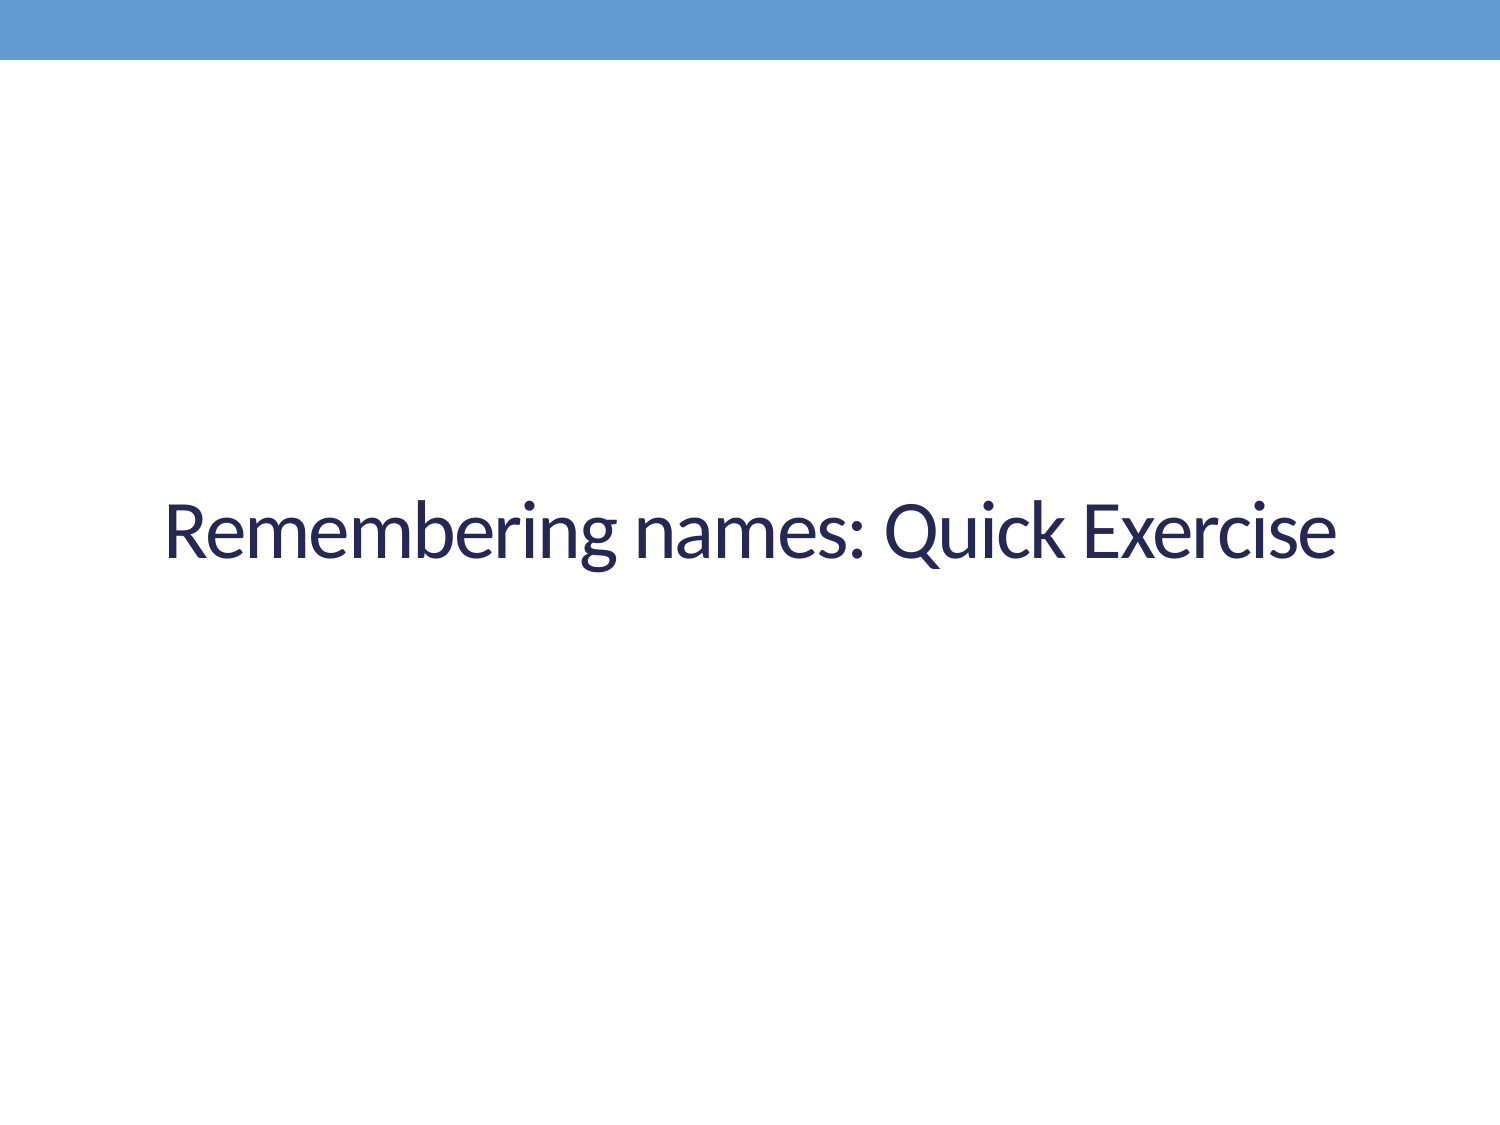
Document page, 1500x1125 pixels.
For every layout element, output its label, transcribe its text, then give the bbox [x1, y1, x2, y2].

title Remembering names: Quick Exercise [76, 444, 1427, 607]
